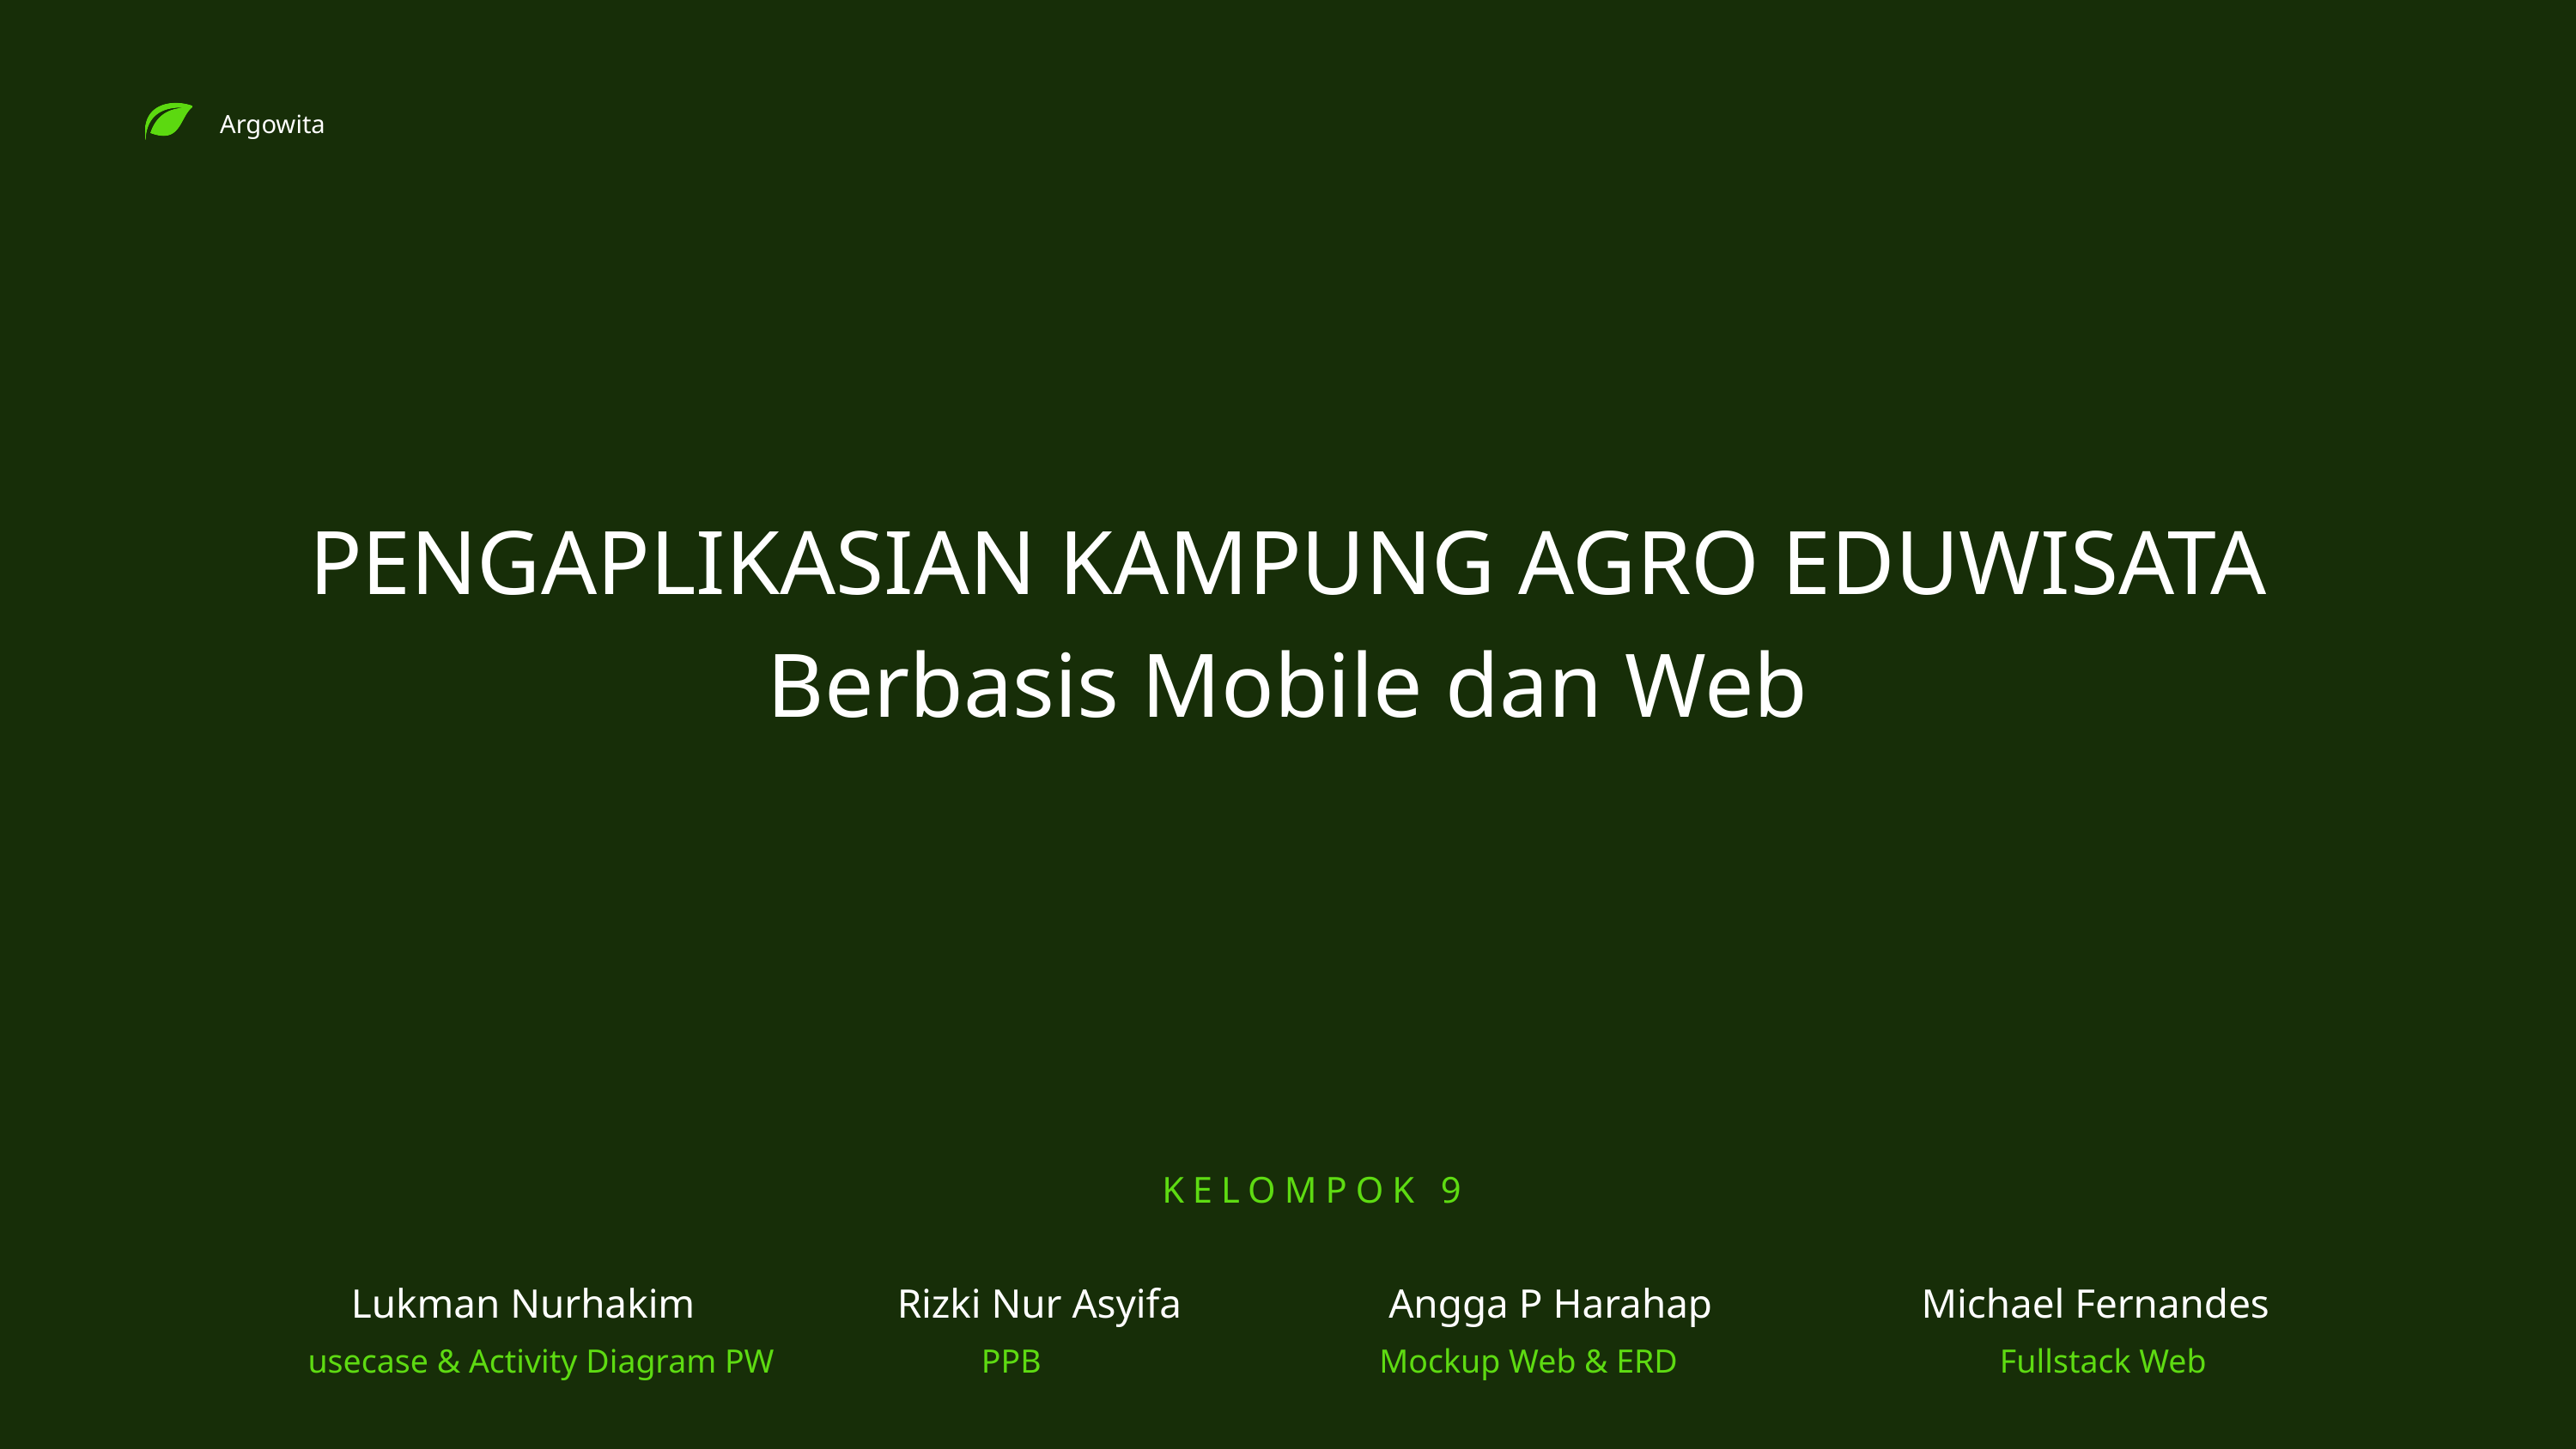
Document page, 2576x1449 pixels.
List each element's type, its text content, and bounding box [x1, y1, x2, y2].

text_box PPB [792, 1334, 1262, 1379]
text_box usecase & Activity Diagram PW [290, 1334, 792, 1379]
text_box Angga P Harahap [1297, 1270, 1804, 1326]
text_box Argowita [219, 103, 463, 139]
text_box Rizki Nur Asyifa [792, 1270, 1297, 1326]
text_box PENGAPLIKASIAN KAMPUNG AGRO EDUWISATA Berbasis Mobile dan Web [168, 489, 2408, 858]
text_box KELOMPOK 9 [897, 1160, 1727, 1210]
text_box [144, 100, 193, 145]
text_box Lukman Nurhakim [270, 1270, 776, 1326]
text_box Mockup Web & ERD [1278, 1334, 1779, 1379]
text_box Fullstack Web [1852, 1334, 2354, 1379]
text_box Michael Fernandes [1847, 1270, 2354, 1326]
